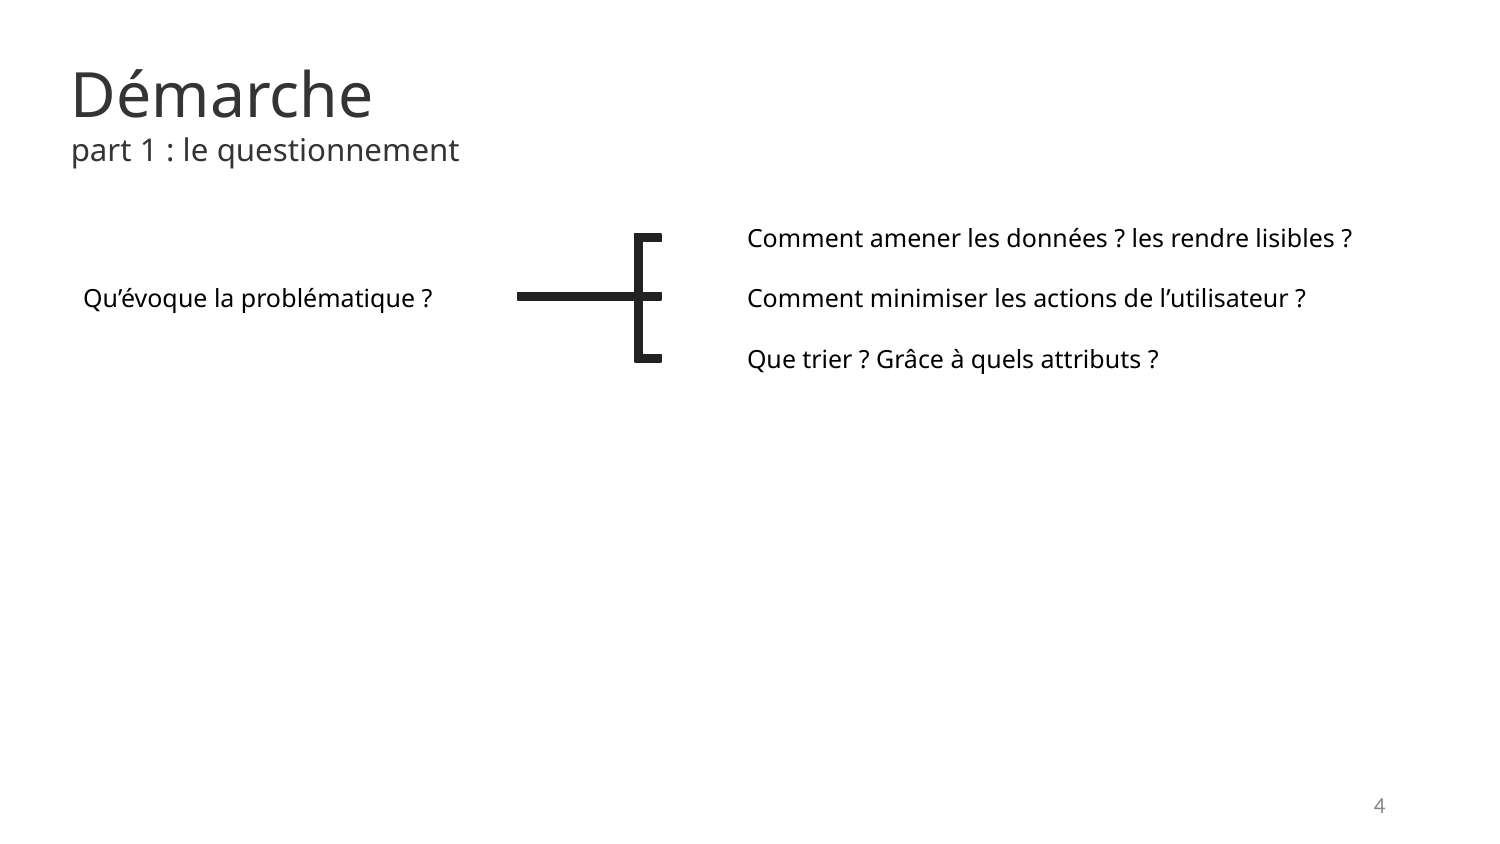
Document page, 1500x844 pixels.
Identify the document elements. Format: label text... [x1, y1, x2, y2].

text_box Qu’évoque la problématique ? [68, 267, 512, 328]
text_box Que trier ? Grâce à quels attributs ? [732, 328, 1482, 389]
text_box Comment minimiser les actions de l’utilisateur ? [732, 267, 1482, 328]
slide_number 4 [1059, 782, 1397, 827]
text_box Comment amener les données ? les rendre lisibles ? [732, 207, 1482, 267]
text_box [517, 233, 662, 363]
text_box Démarche part 1 : le questionnement [59, 49, 515, 174]
